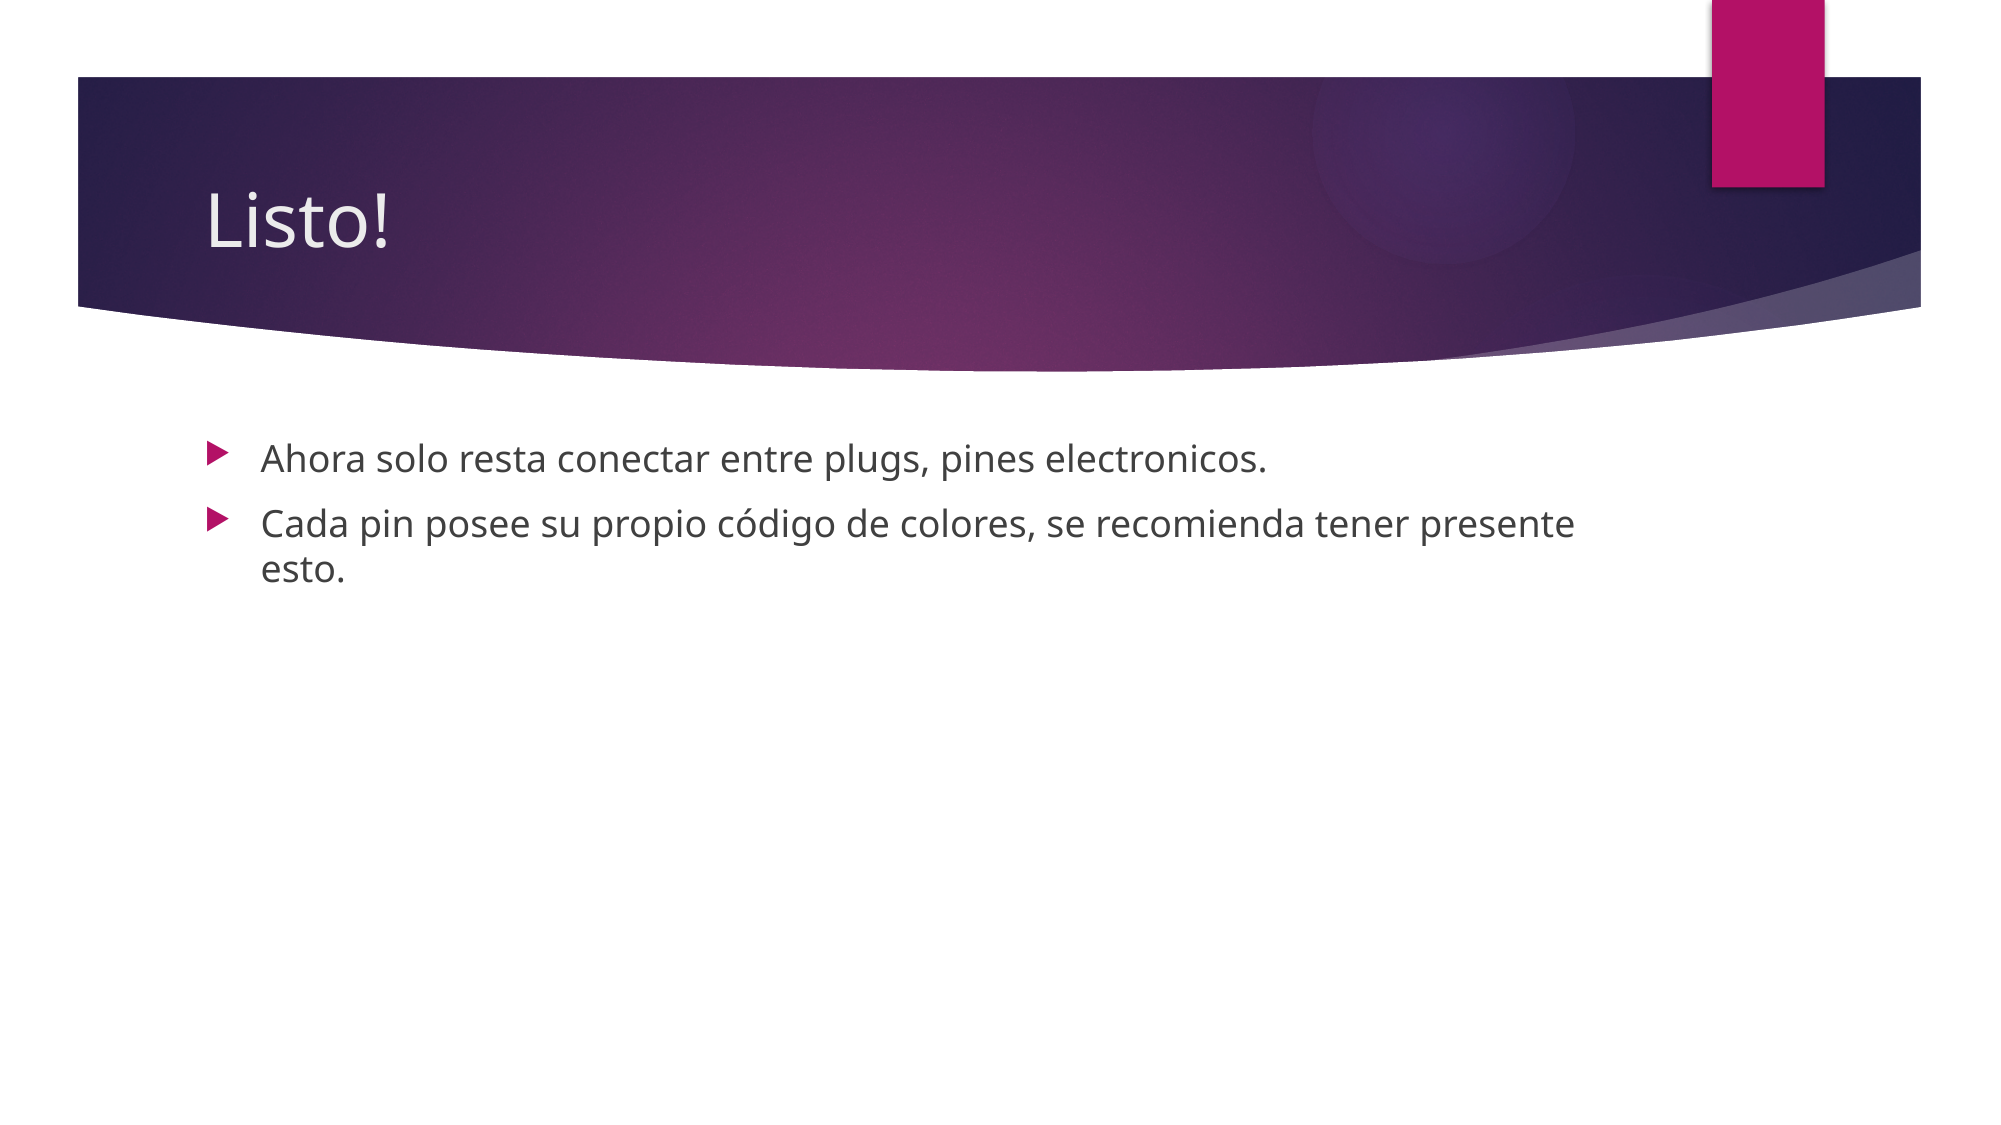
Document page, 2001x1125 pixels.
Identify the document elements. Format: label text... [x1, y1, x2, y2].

list Ahora solo resta conectar entre plugs, pines electronicos. Cada pin posee su propio código de colores, se recomienda tener presente esto. [189, 427, 1638, 988]
title Listo! [189, 159, 1627, 276]
